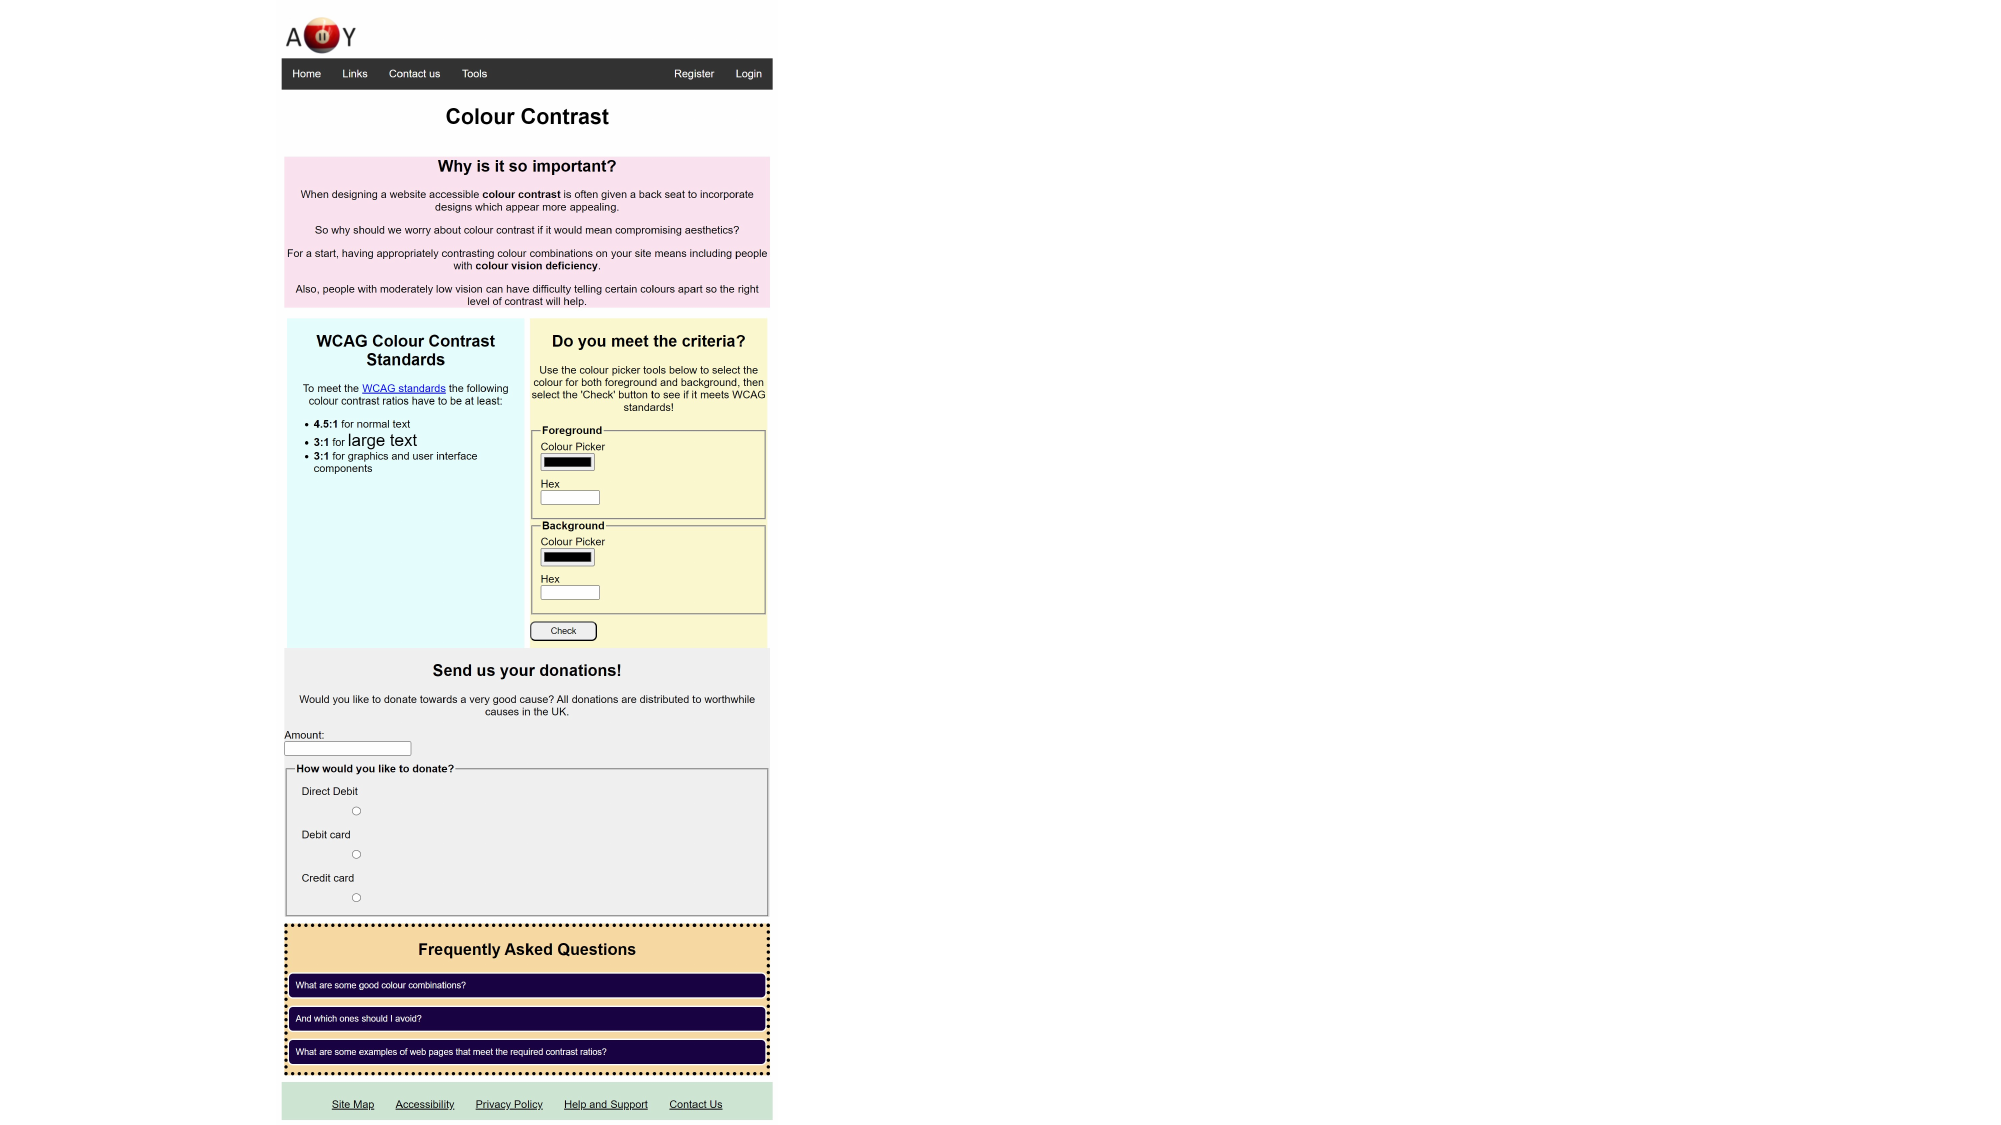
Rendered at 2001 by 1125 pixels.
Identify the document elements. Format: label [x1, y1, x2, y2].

picture [276, 0, 778, 1125]
